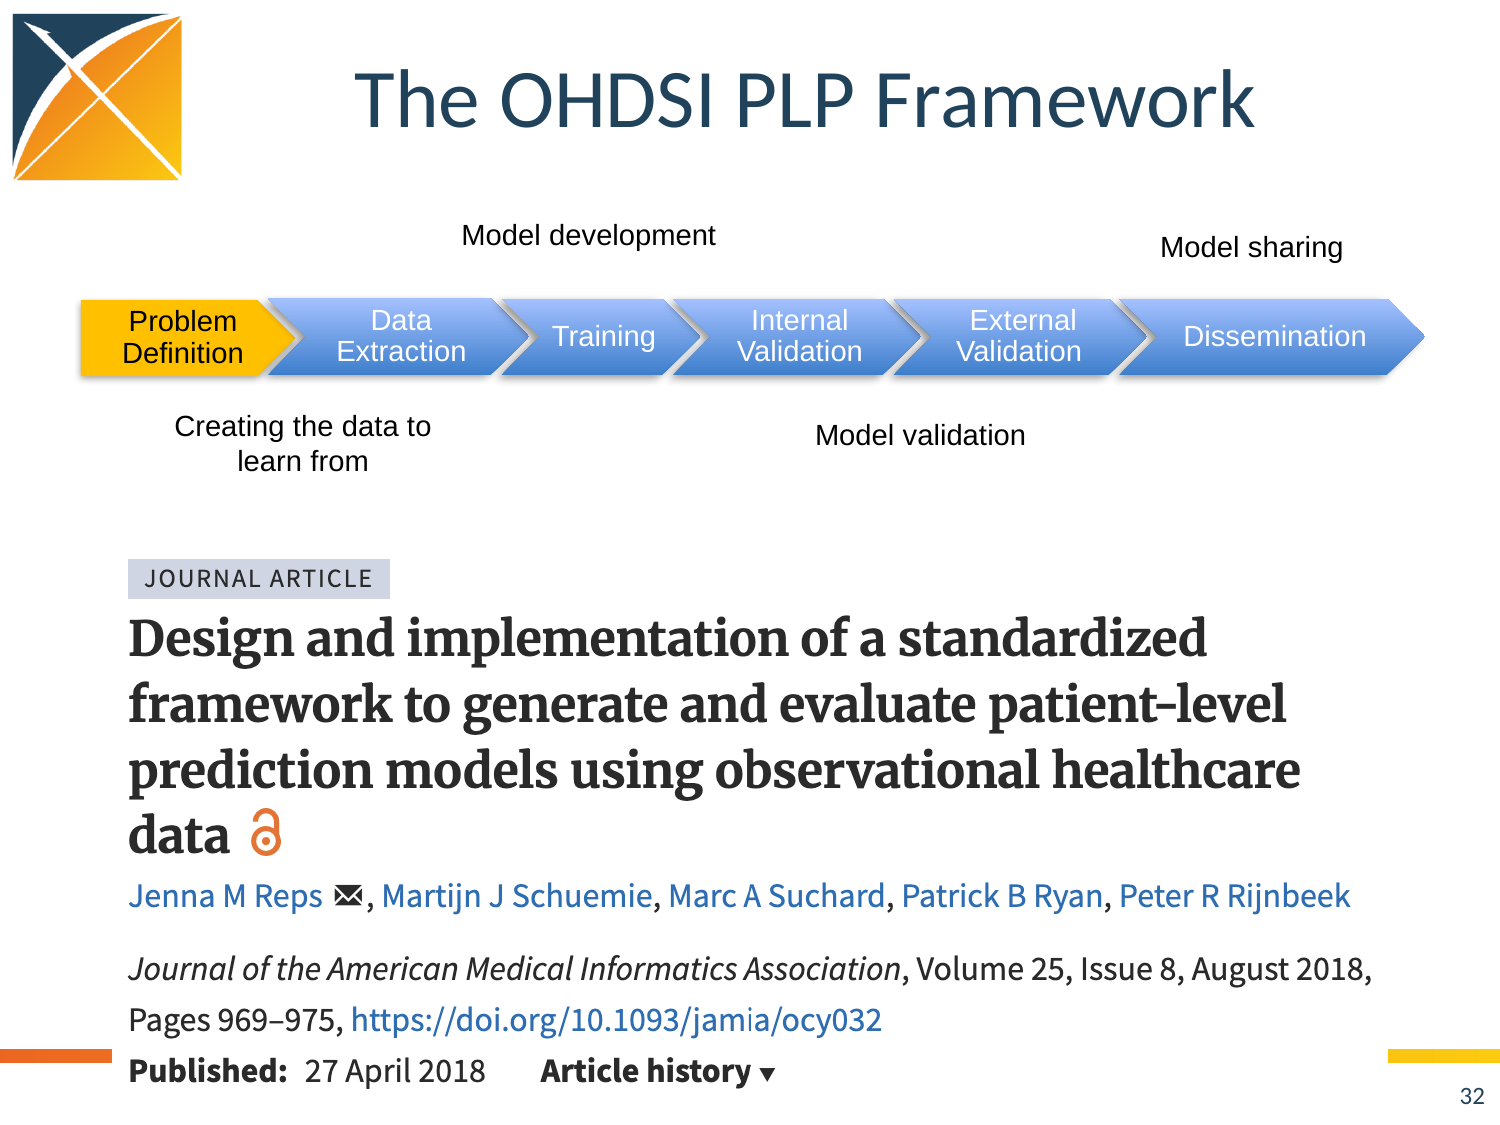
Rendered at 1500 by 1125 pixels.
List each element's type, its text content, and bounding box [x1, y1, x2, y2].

title The OHDSI PLP Framework [187, 24, 1425, 151]
slide_number 32 [1149, 1065, 1500, 1125]
picture [112, 543, 1388, 1101]
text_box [80, 152, 1426, 521]
picture [0, 0, 206, 200]
